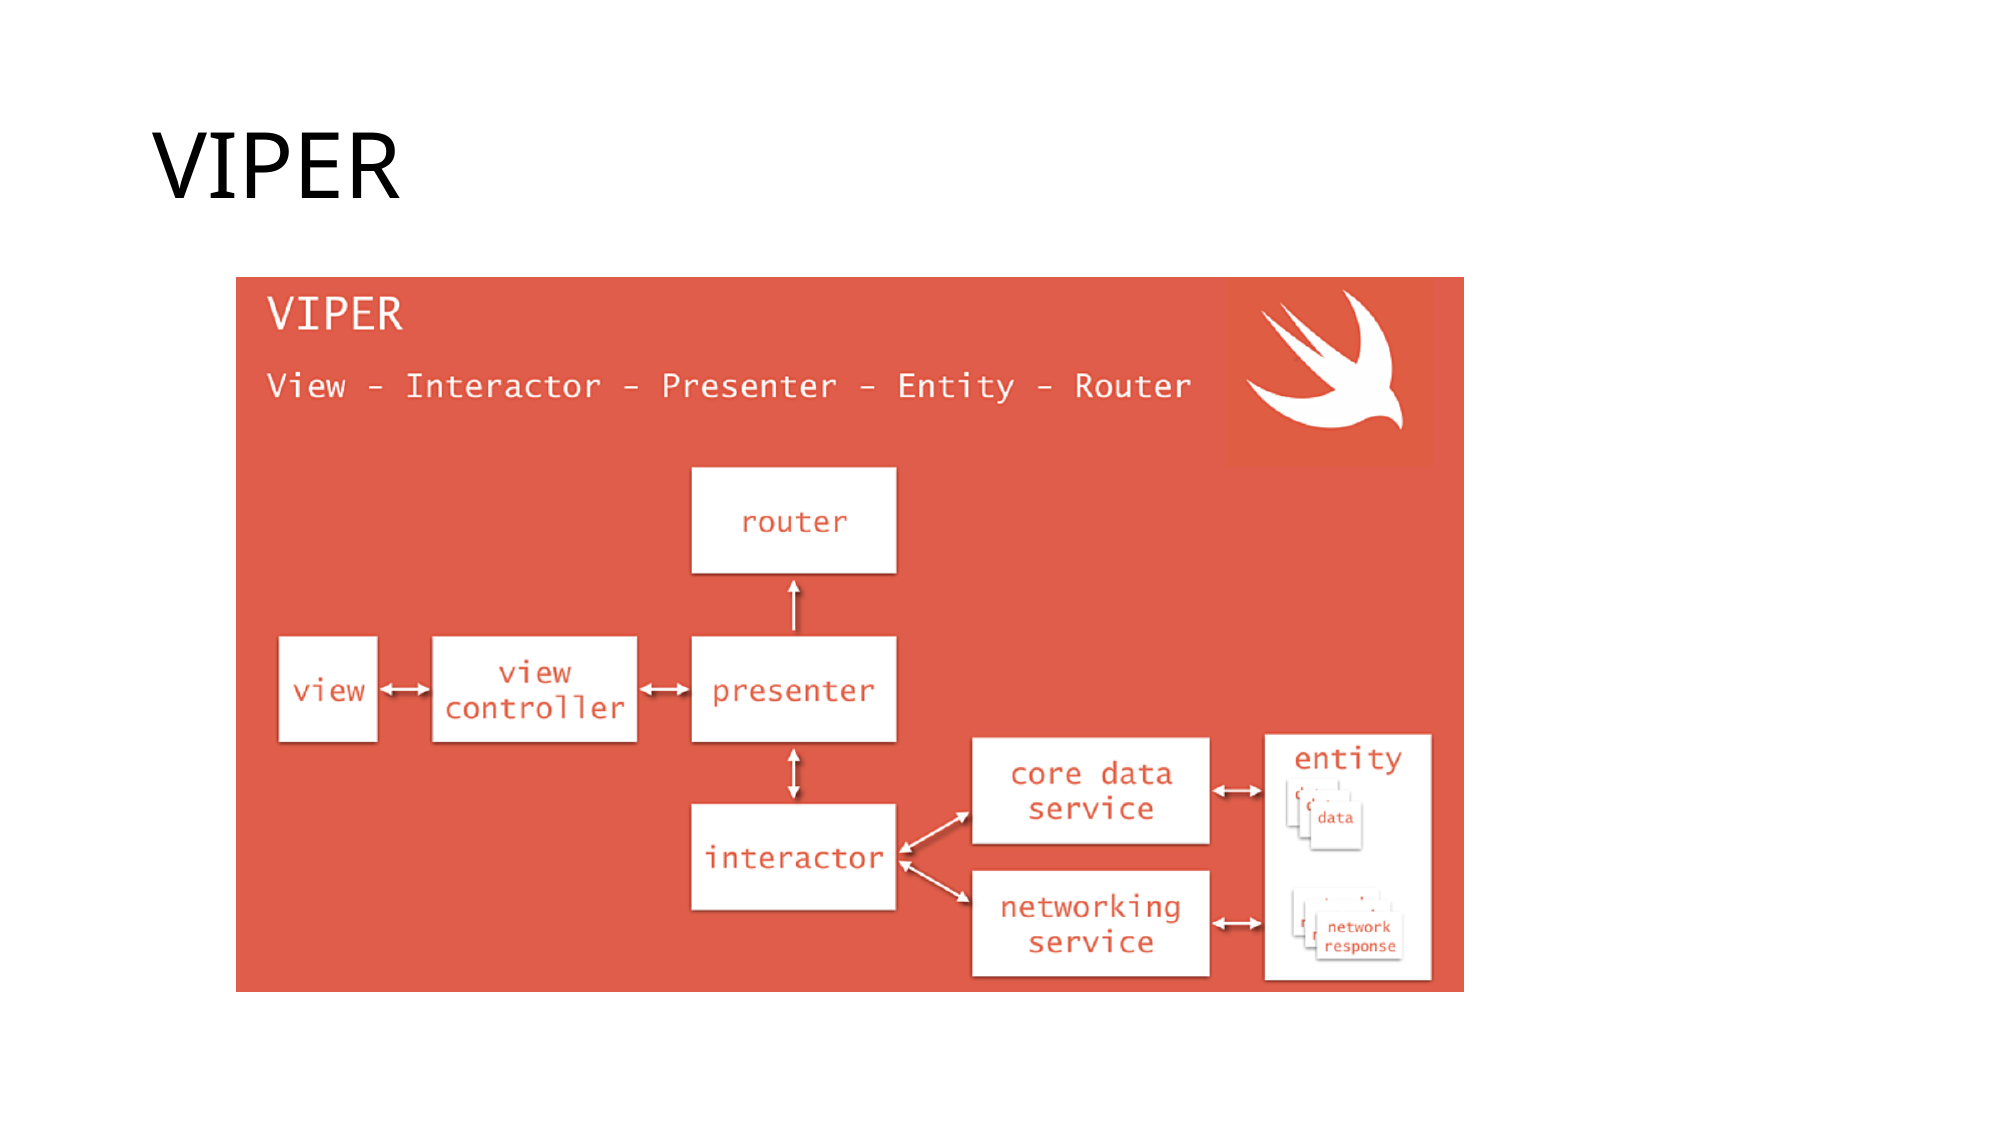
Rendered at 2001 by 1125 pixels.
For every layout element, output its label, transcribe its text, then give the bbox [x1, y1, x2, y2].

title VIPER [137, 59, 1863, 278]
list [236, 277, 1464, 992]
